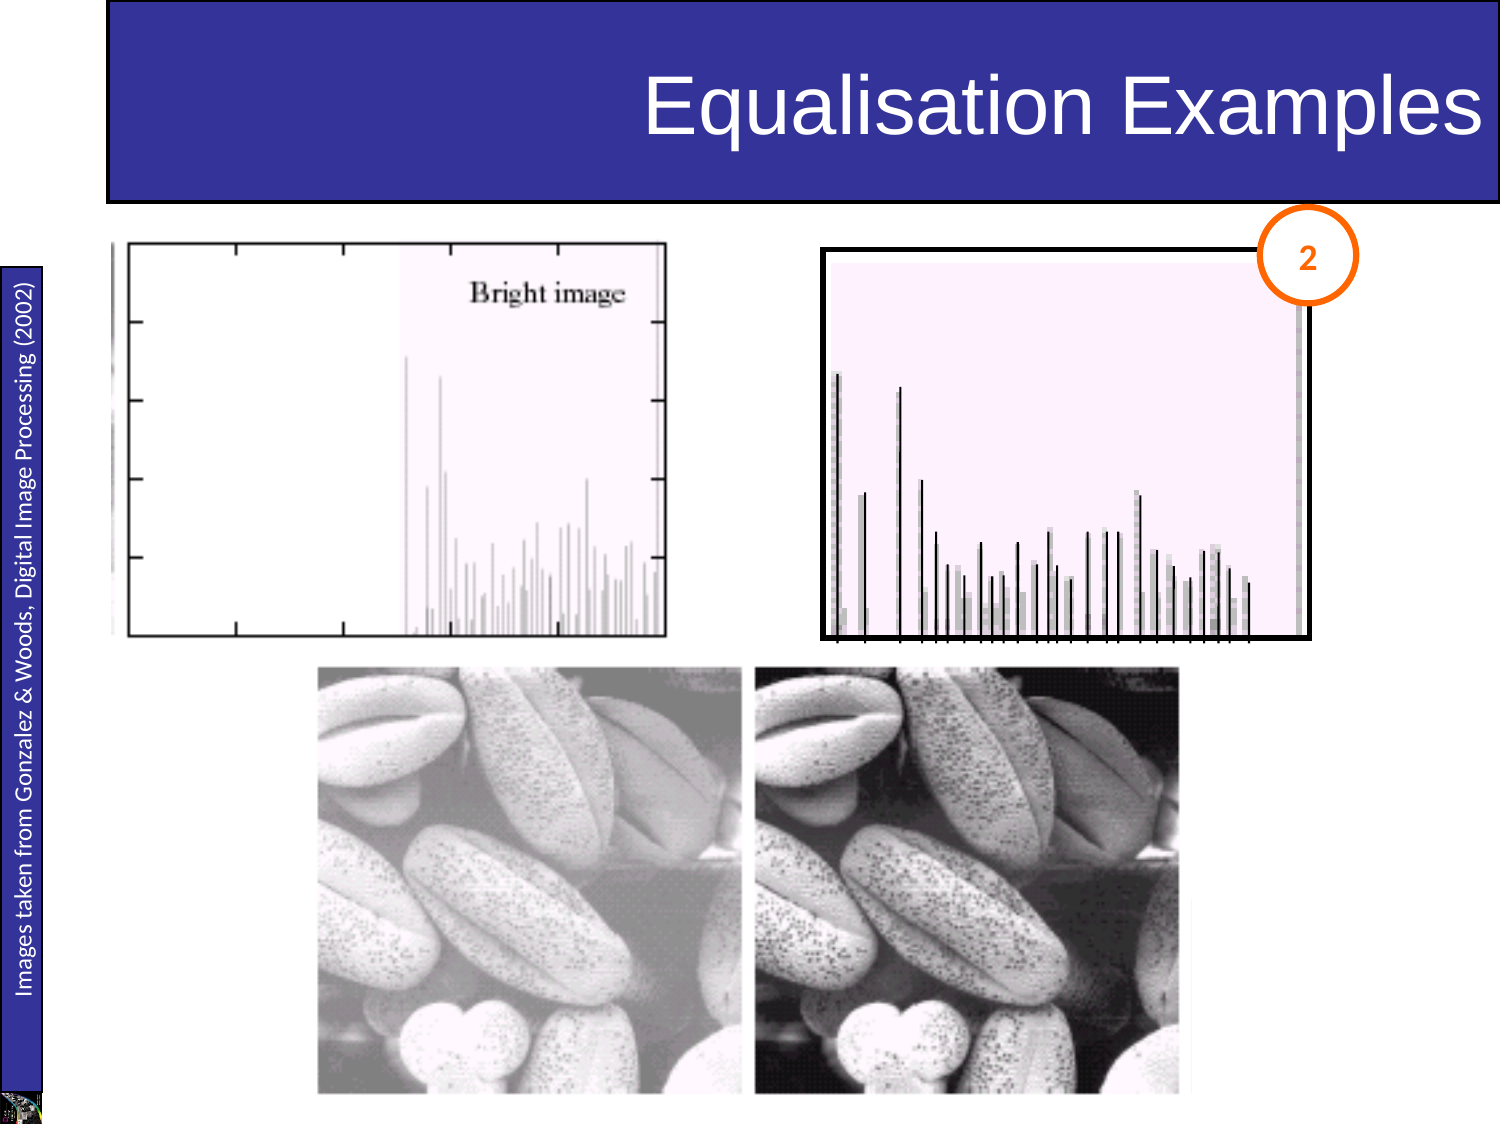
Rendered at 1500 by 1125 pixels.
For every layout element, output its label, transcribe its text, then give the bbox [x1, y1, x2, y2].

picture [110, 235, 678, 647]
text_box Equalisation Examples [107, 0, 1500, 202]
text_box [119, 226, 1470, 1125]
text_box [0, 266, 42, 1125]
text_box 2 [1275, 206, 1357, 288]
picture [307, 659, 1192, 1099]
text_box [804, 221, 1340, 921]
